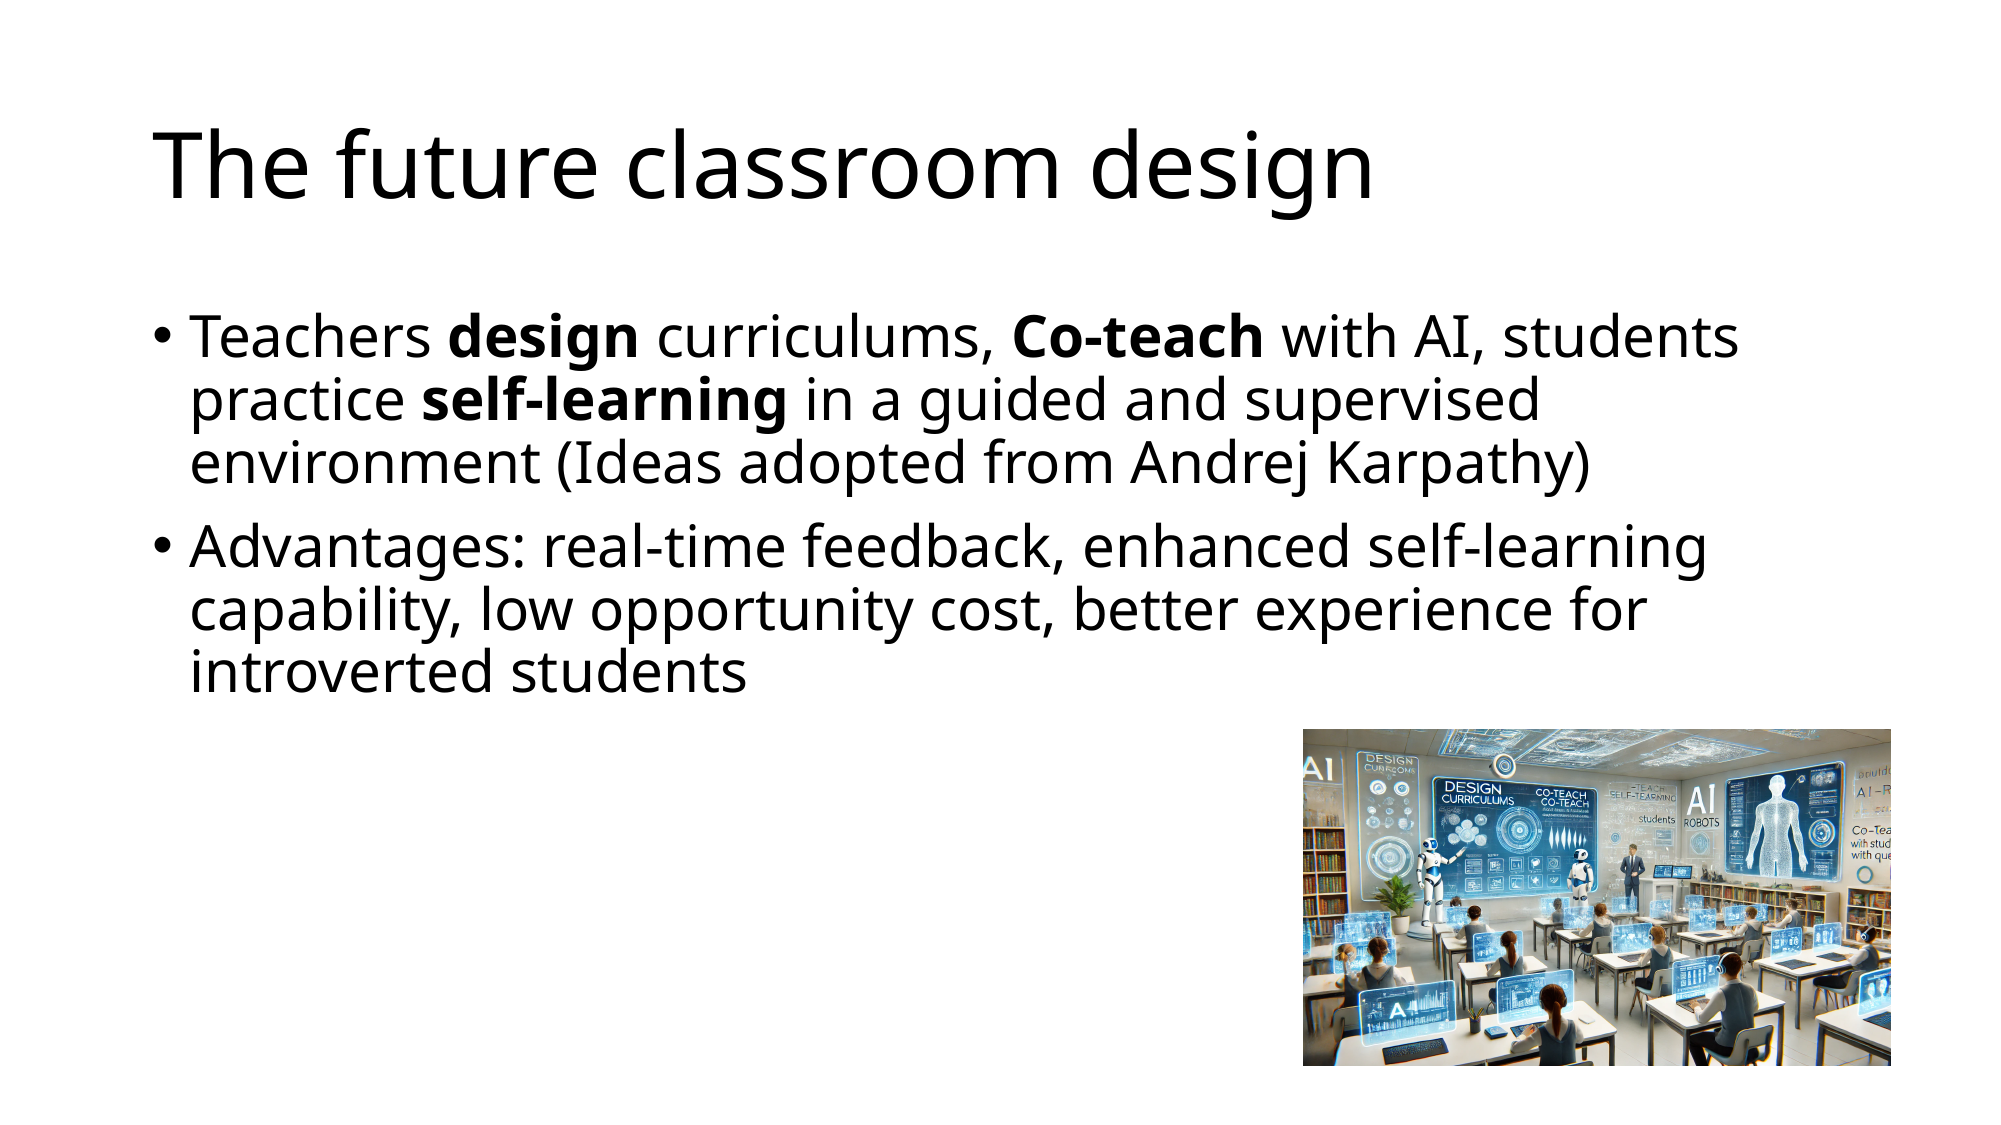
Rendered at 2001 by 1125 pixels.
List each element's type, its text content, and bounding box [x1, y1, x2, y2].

picture [1302, 728, 1892, 1066]
list Teachers design curriculums, Co-teach with AI, students practice self-learning in a guided and supervised environment (Ideas adopted from Andrej Karpathy) Advantages: real-time feedback, enhanced self-learning capability, low opportunity cost, better experience for introverted students [137, 299, 1863, 1014]
title The future classroom design [137, 59, 1863, 278]
